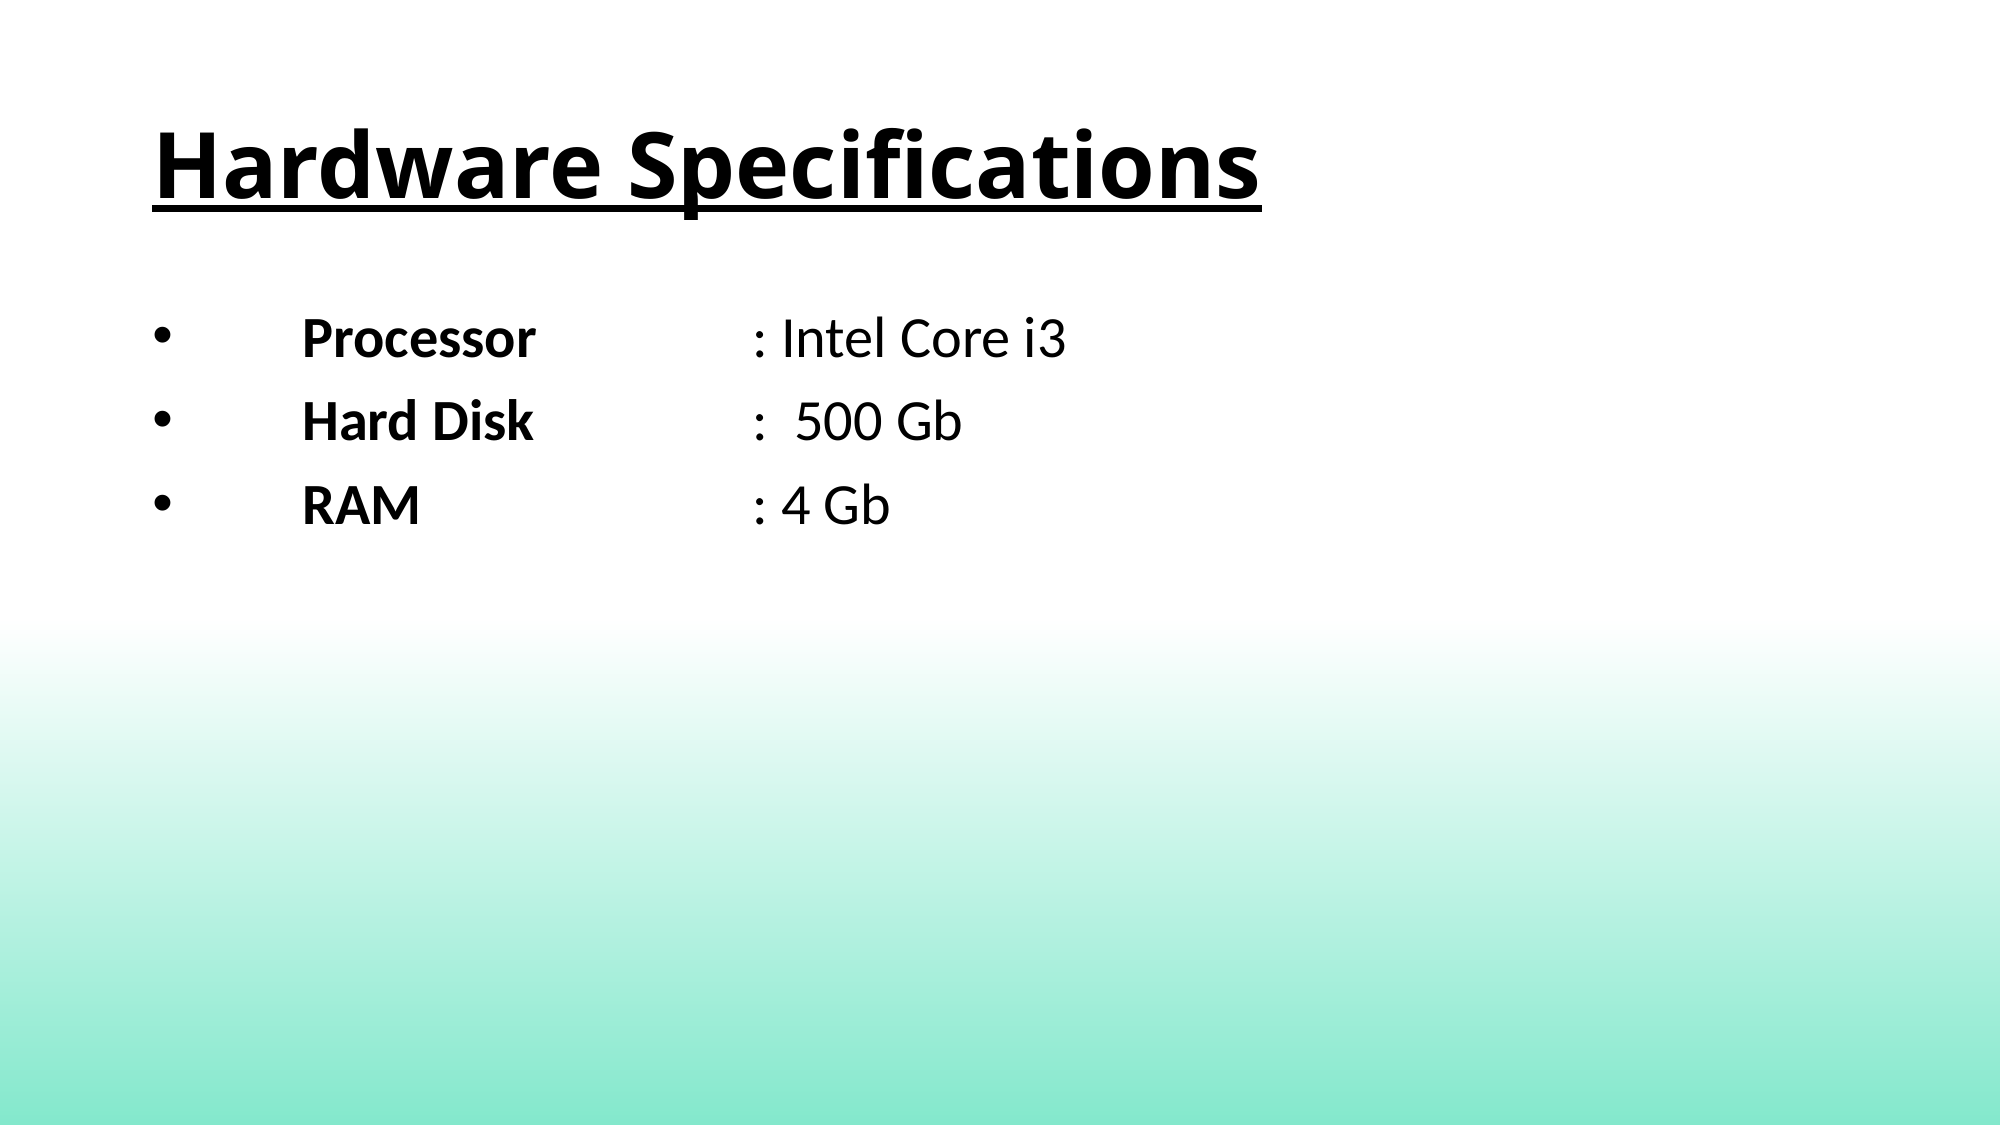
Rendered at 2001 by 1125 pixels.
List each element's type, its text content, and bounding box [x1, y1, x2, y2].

list Processor : Intel Core i3 Hard Disk : 500 Gb RAM : 4 Gb [137, 299, 1863, 1014]
title Hardware Specifications [137, 59, 1863, 278]
